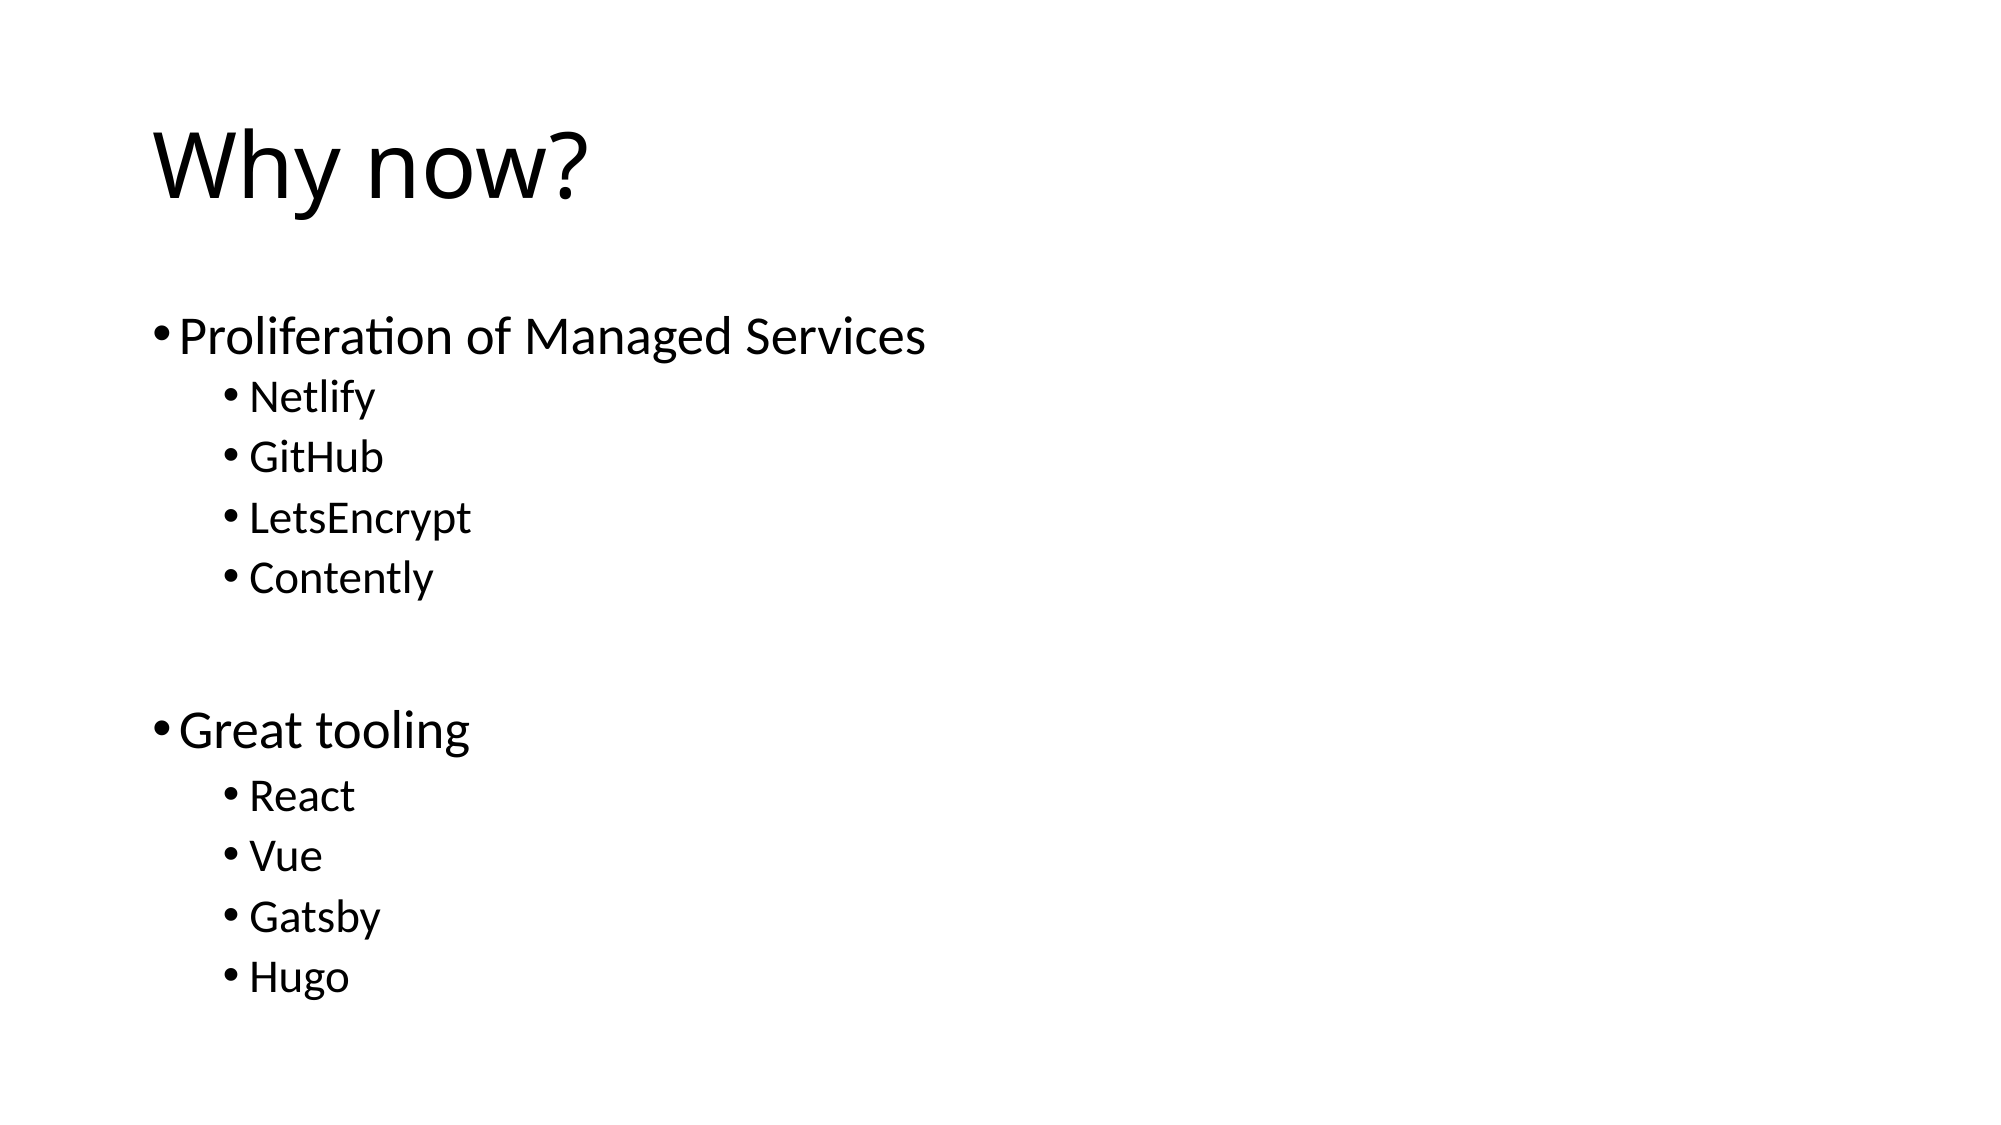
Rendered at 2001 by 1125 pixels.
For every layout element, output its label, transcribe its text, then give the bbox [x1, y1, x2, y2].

title Why now? [137, 59, 1863, 278]
list Proliferation of Managed Services Netlify GitHub LetsEncrypt Contently Great tooling React Vue Gatsby Hugo [137, 299, 1863, 1014]
